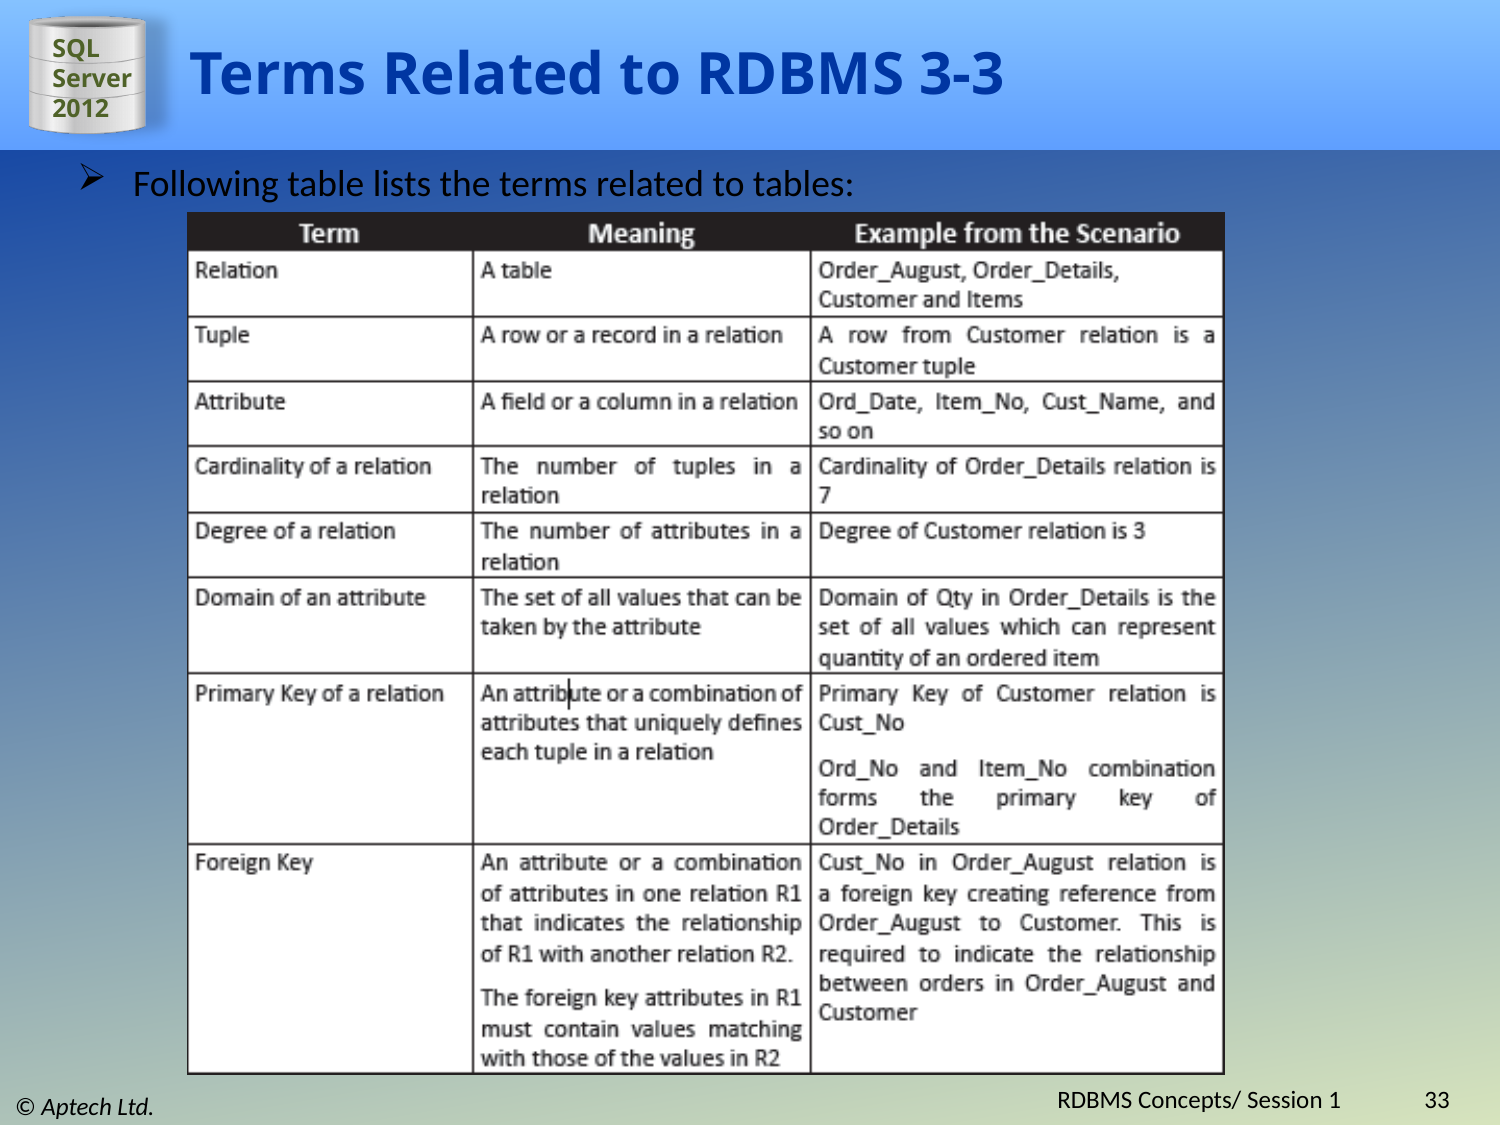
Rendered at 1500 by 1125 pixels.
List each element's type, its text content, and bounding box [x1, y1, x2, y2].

title Terms Related to RDBMS 3-3 [174, 37, 1426, 106]
footer RDBMS Concepts/ Session 1 [375, 1084, 1363, 1113]
text_box Following table lists the terms related to tables: [62, 151, 1463, 212]
picture [24, 0, 150, 150]
picture [187, 212, 1226, 1076]
slide_number 33 [1363, 1084, 1465, 1113]
